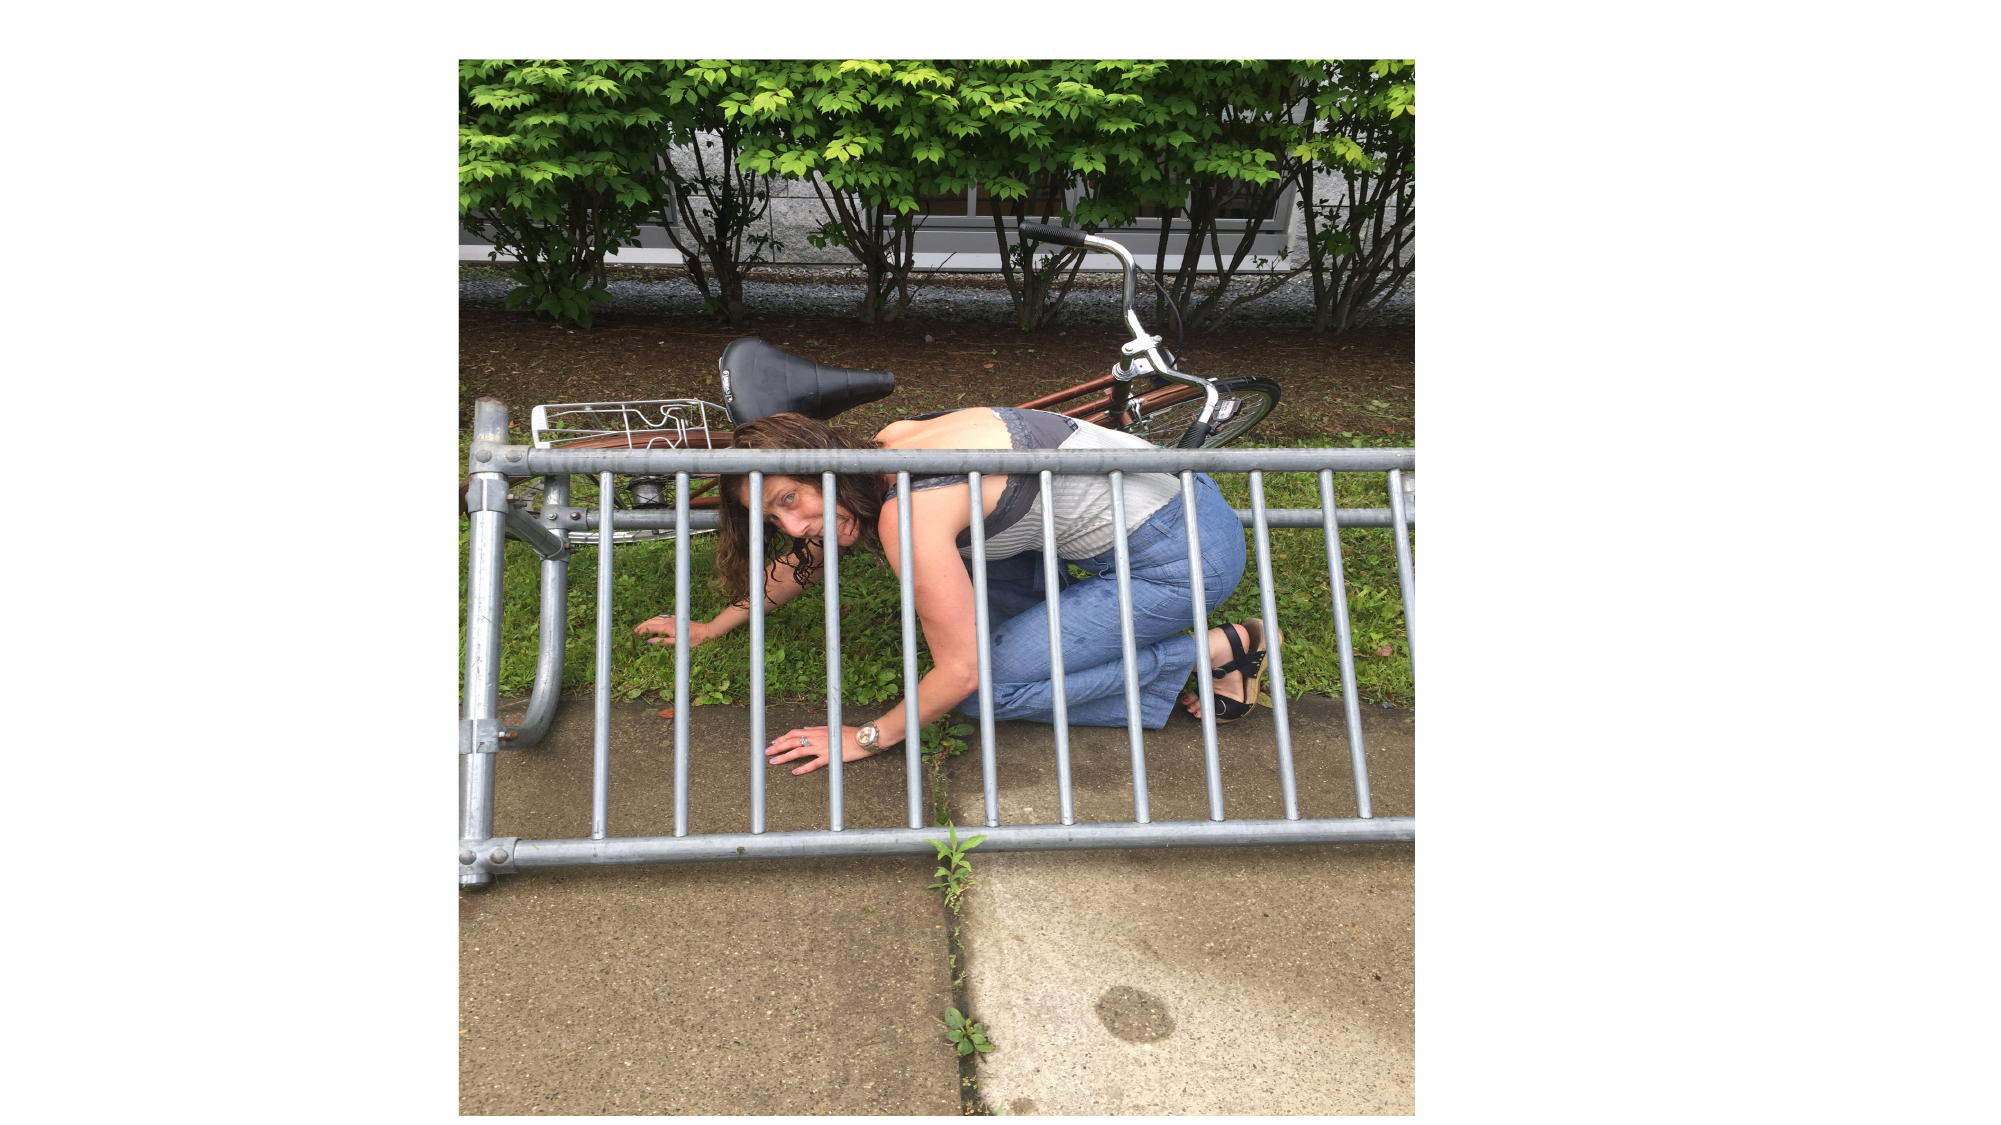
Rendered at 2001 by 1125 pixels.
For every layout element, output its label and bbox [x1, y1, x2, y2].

picture [459, 1067, 1415, 1115]
picture [459, 60, 1415, 109]
list [408, 109, 1465, 1067]
